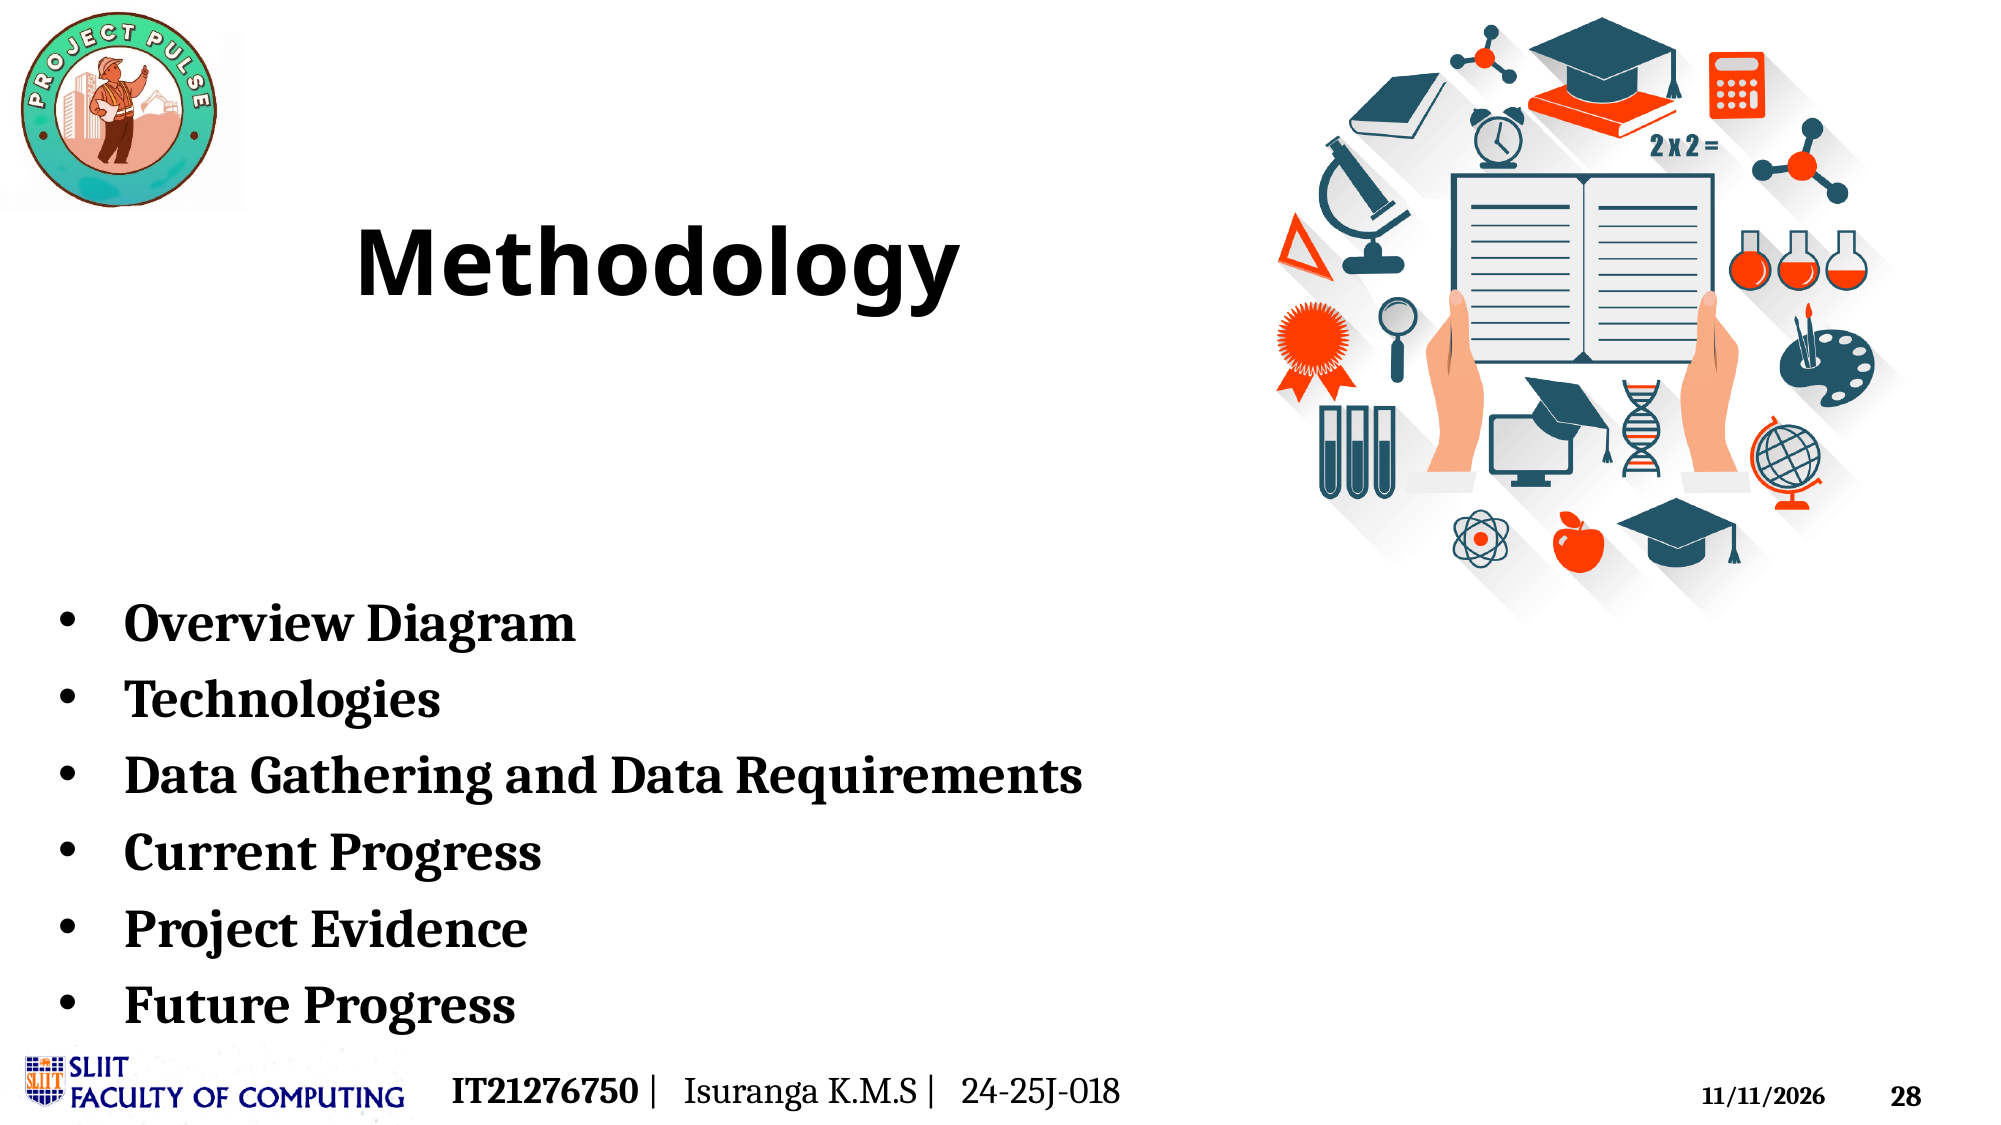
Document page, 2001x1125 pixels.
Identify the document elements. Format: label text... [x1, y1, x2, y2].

picture [0, 1045, 413, 1125]
picture [1165, 16, 2000, 638]
picture [0, 2, 246, 212]
text_box IT21276750 | Isuranga K.M.S | 24-25J-018 [435, 1056, 1557, 1120]
text_box Overview Diagram Technologies Data Gathering and Data Requirements Current Progress Project Evidence Future Progress [43, 578, 1945, 1047]
text_box Methodology [0, 137, 1165, 380]
